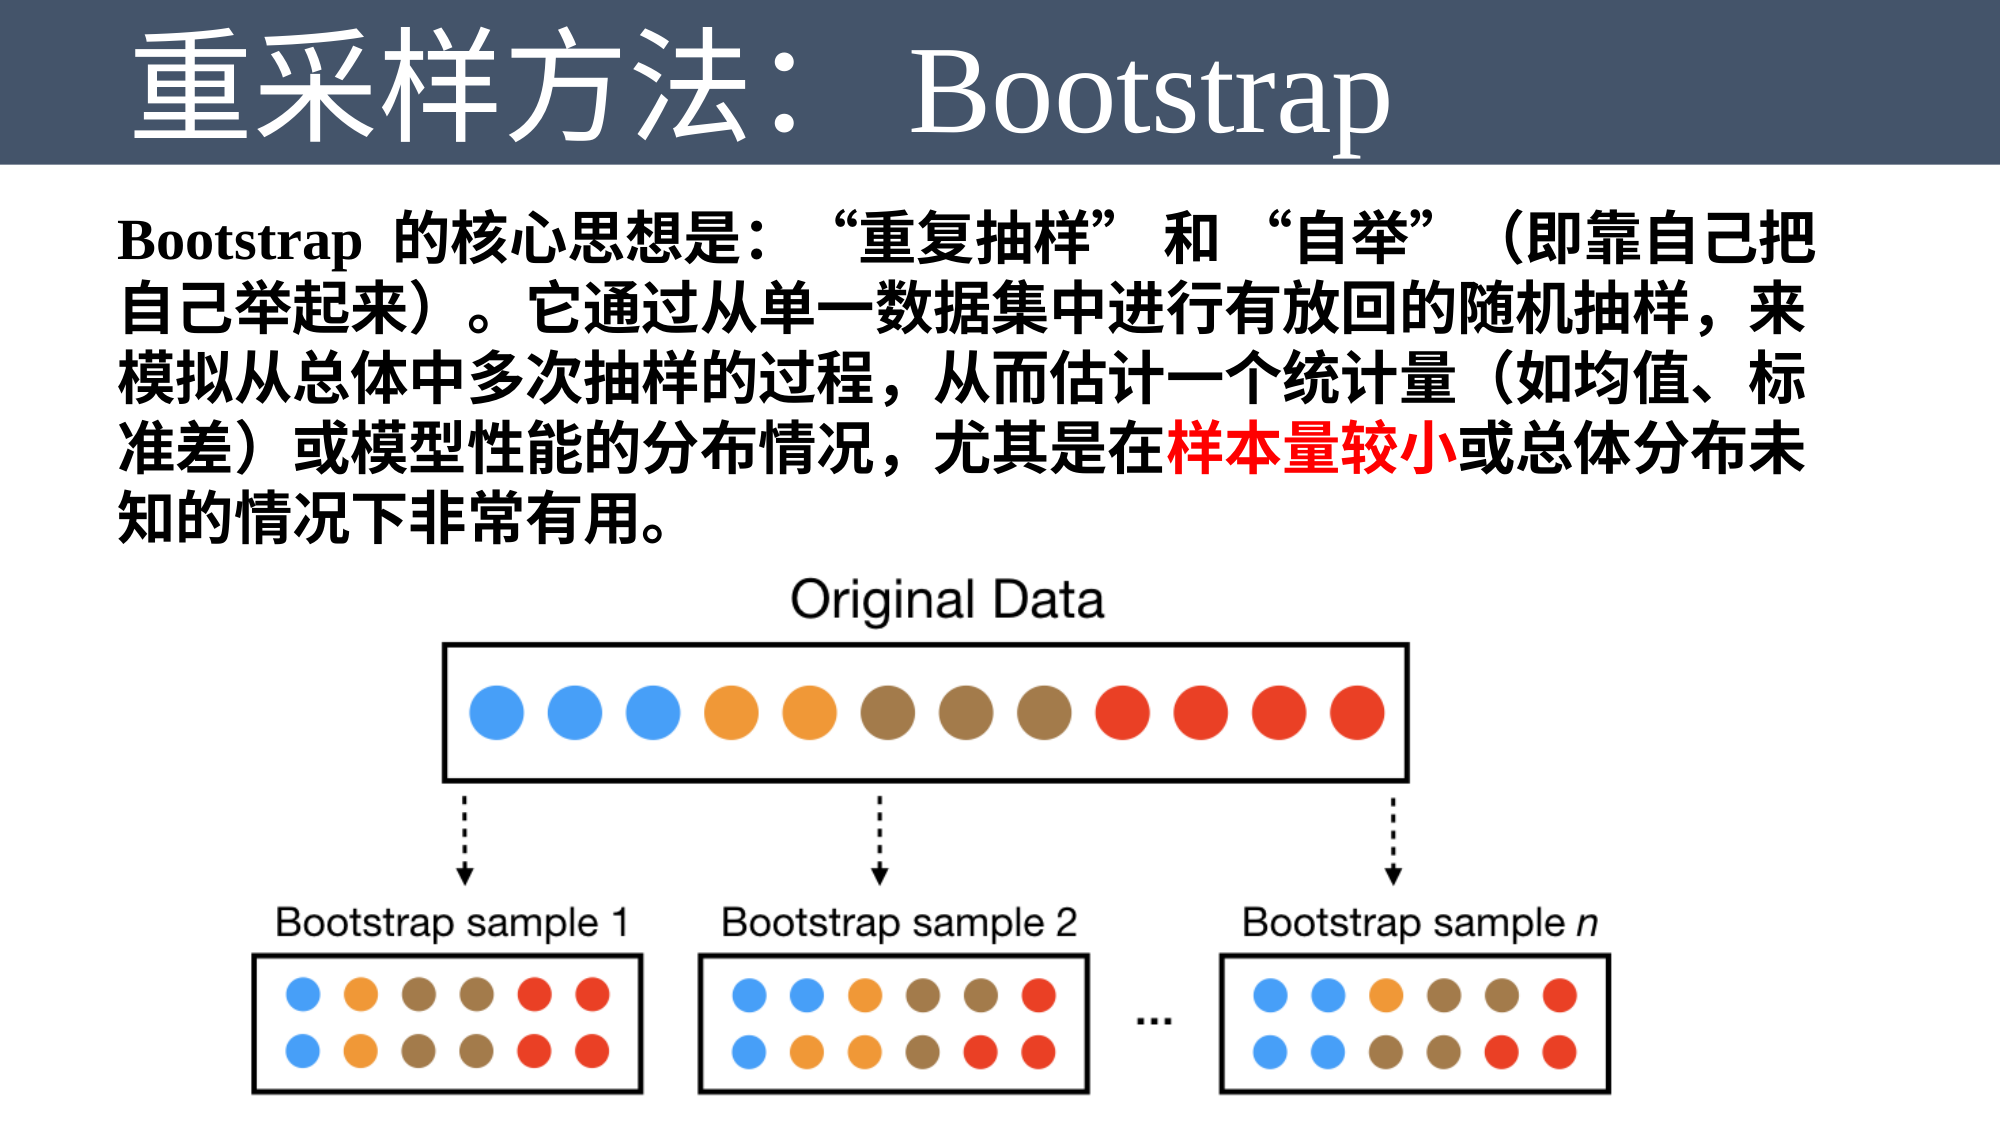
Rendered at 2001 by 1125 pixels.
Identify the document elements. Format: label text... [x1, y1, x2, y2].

text_box Bootstrap 的核心思想是：“重复抽样” 和 “自举”（即靠自己把自己举起来）。它通过从单一数据集中进行有放回的随机抽样，来模拟从总体中多次抽样的过程，从而估计一个统计量（如均值、标准差）或模型性能的分布情况，尤其是在样本量较小或总体分布未知的情况下非常有用。 [102, 193, 1864, 559]
text_box 重采样方法：Bootstrap [0, 0, 2000, 165]
picture [242, 562, 1621, 1109]
